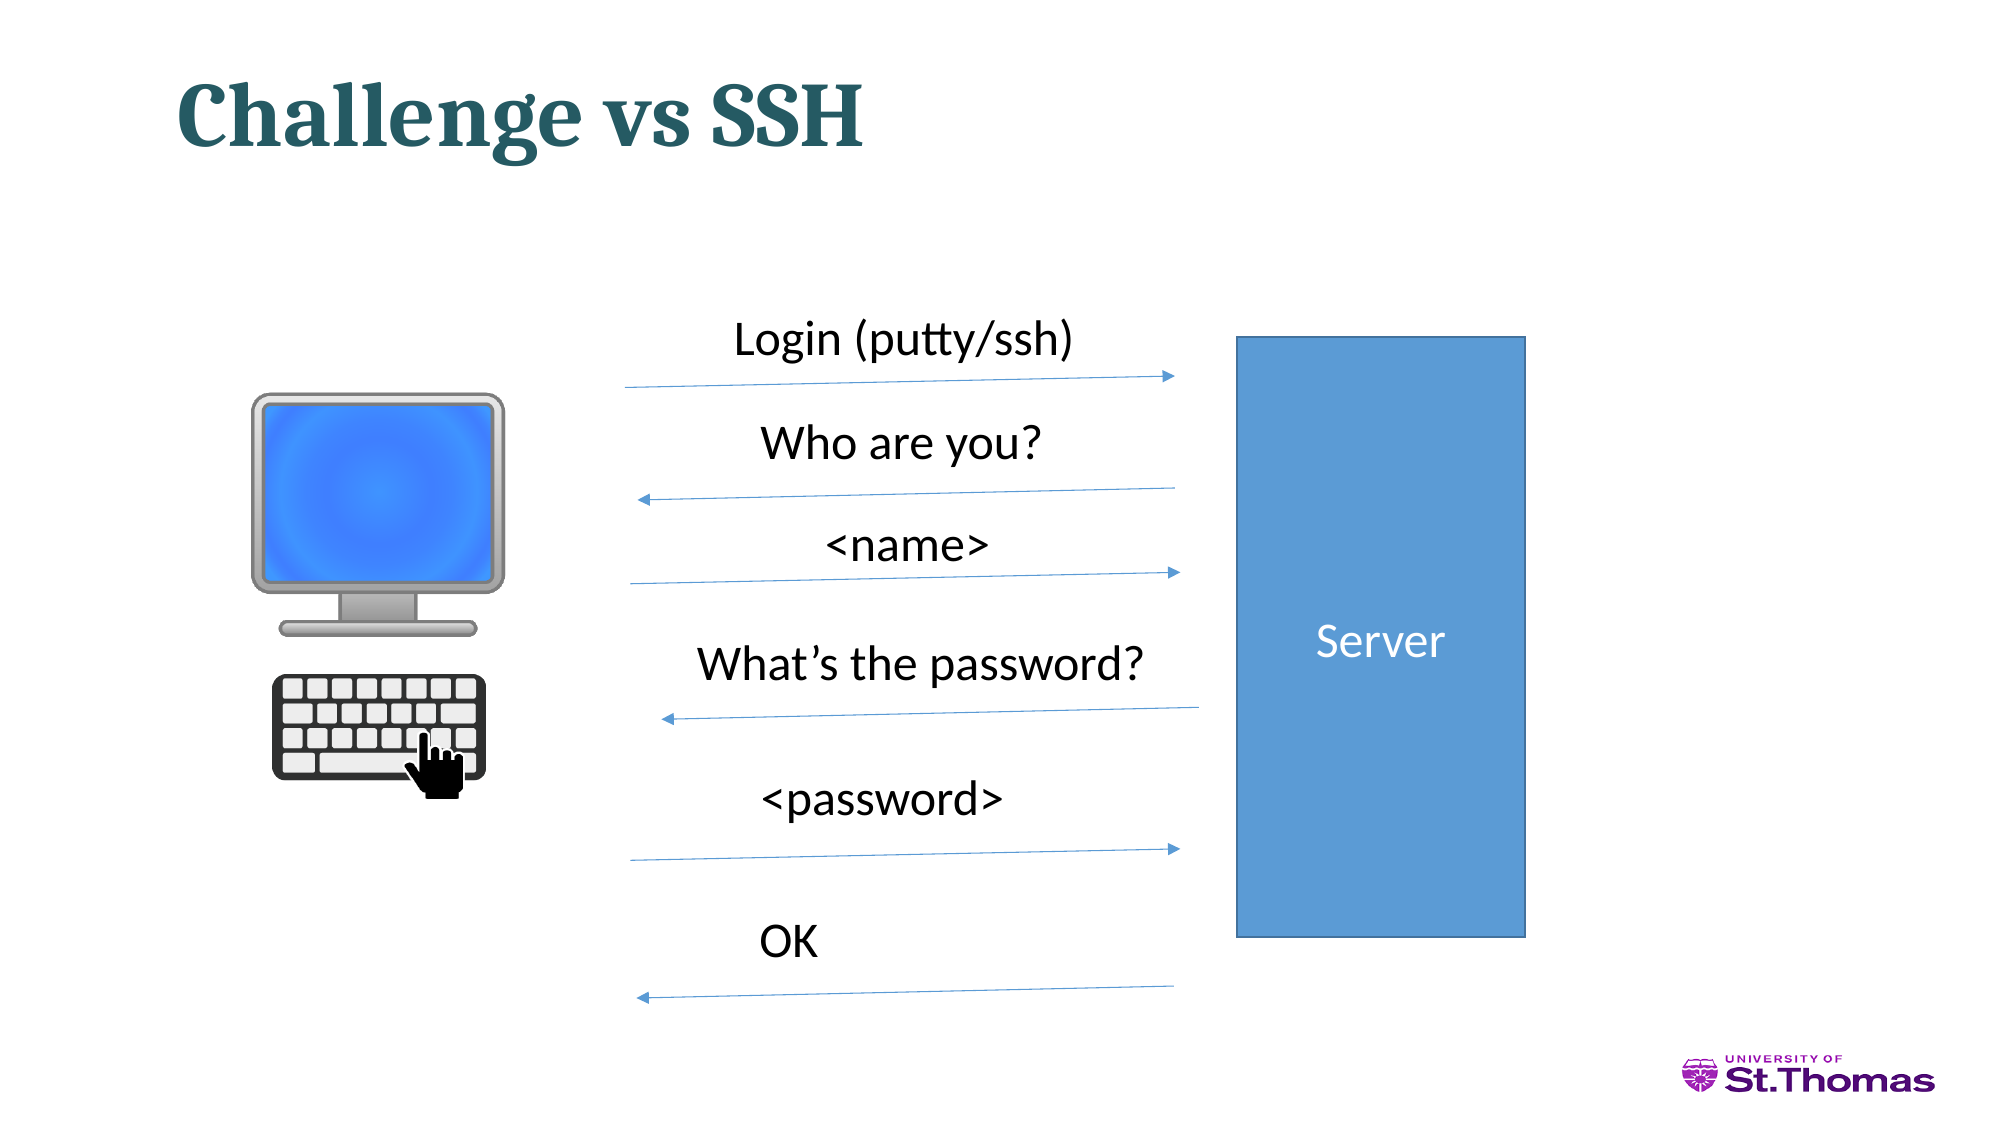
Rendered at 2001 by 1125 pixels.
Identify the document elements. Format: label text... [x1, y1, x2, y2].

text_box Server [1236, 336, 1526, 938]
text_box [661, 707, 1199, 720]
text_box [630, 848, 1181, 861]
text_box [636, 986, 1174, 999]
text_box Login (putty/ssh) [719, 298, 1090, 373]
text_box <name> [810, 504, 1006, 572]
text_box <password> [746, 757, 1020, 833]
text_box OK [744, 899, 1065, 975]
picture [1637, 1022, 1980, 1125]
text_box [624, 375, 1175, 388]
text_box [630, 572, 1181, 584]
title Challenge vs SSH [162, 59, 1863, 163]
picture [231, 374, 527, 638]
text_box Who are you? [745, 401, 1066, 477]
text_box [637, 487, 1175, 500]
picture [272, 674, 486, 802]
text_box What’s the password? [682, 623, 1174, 699]
